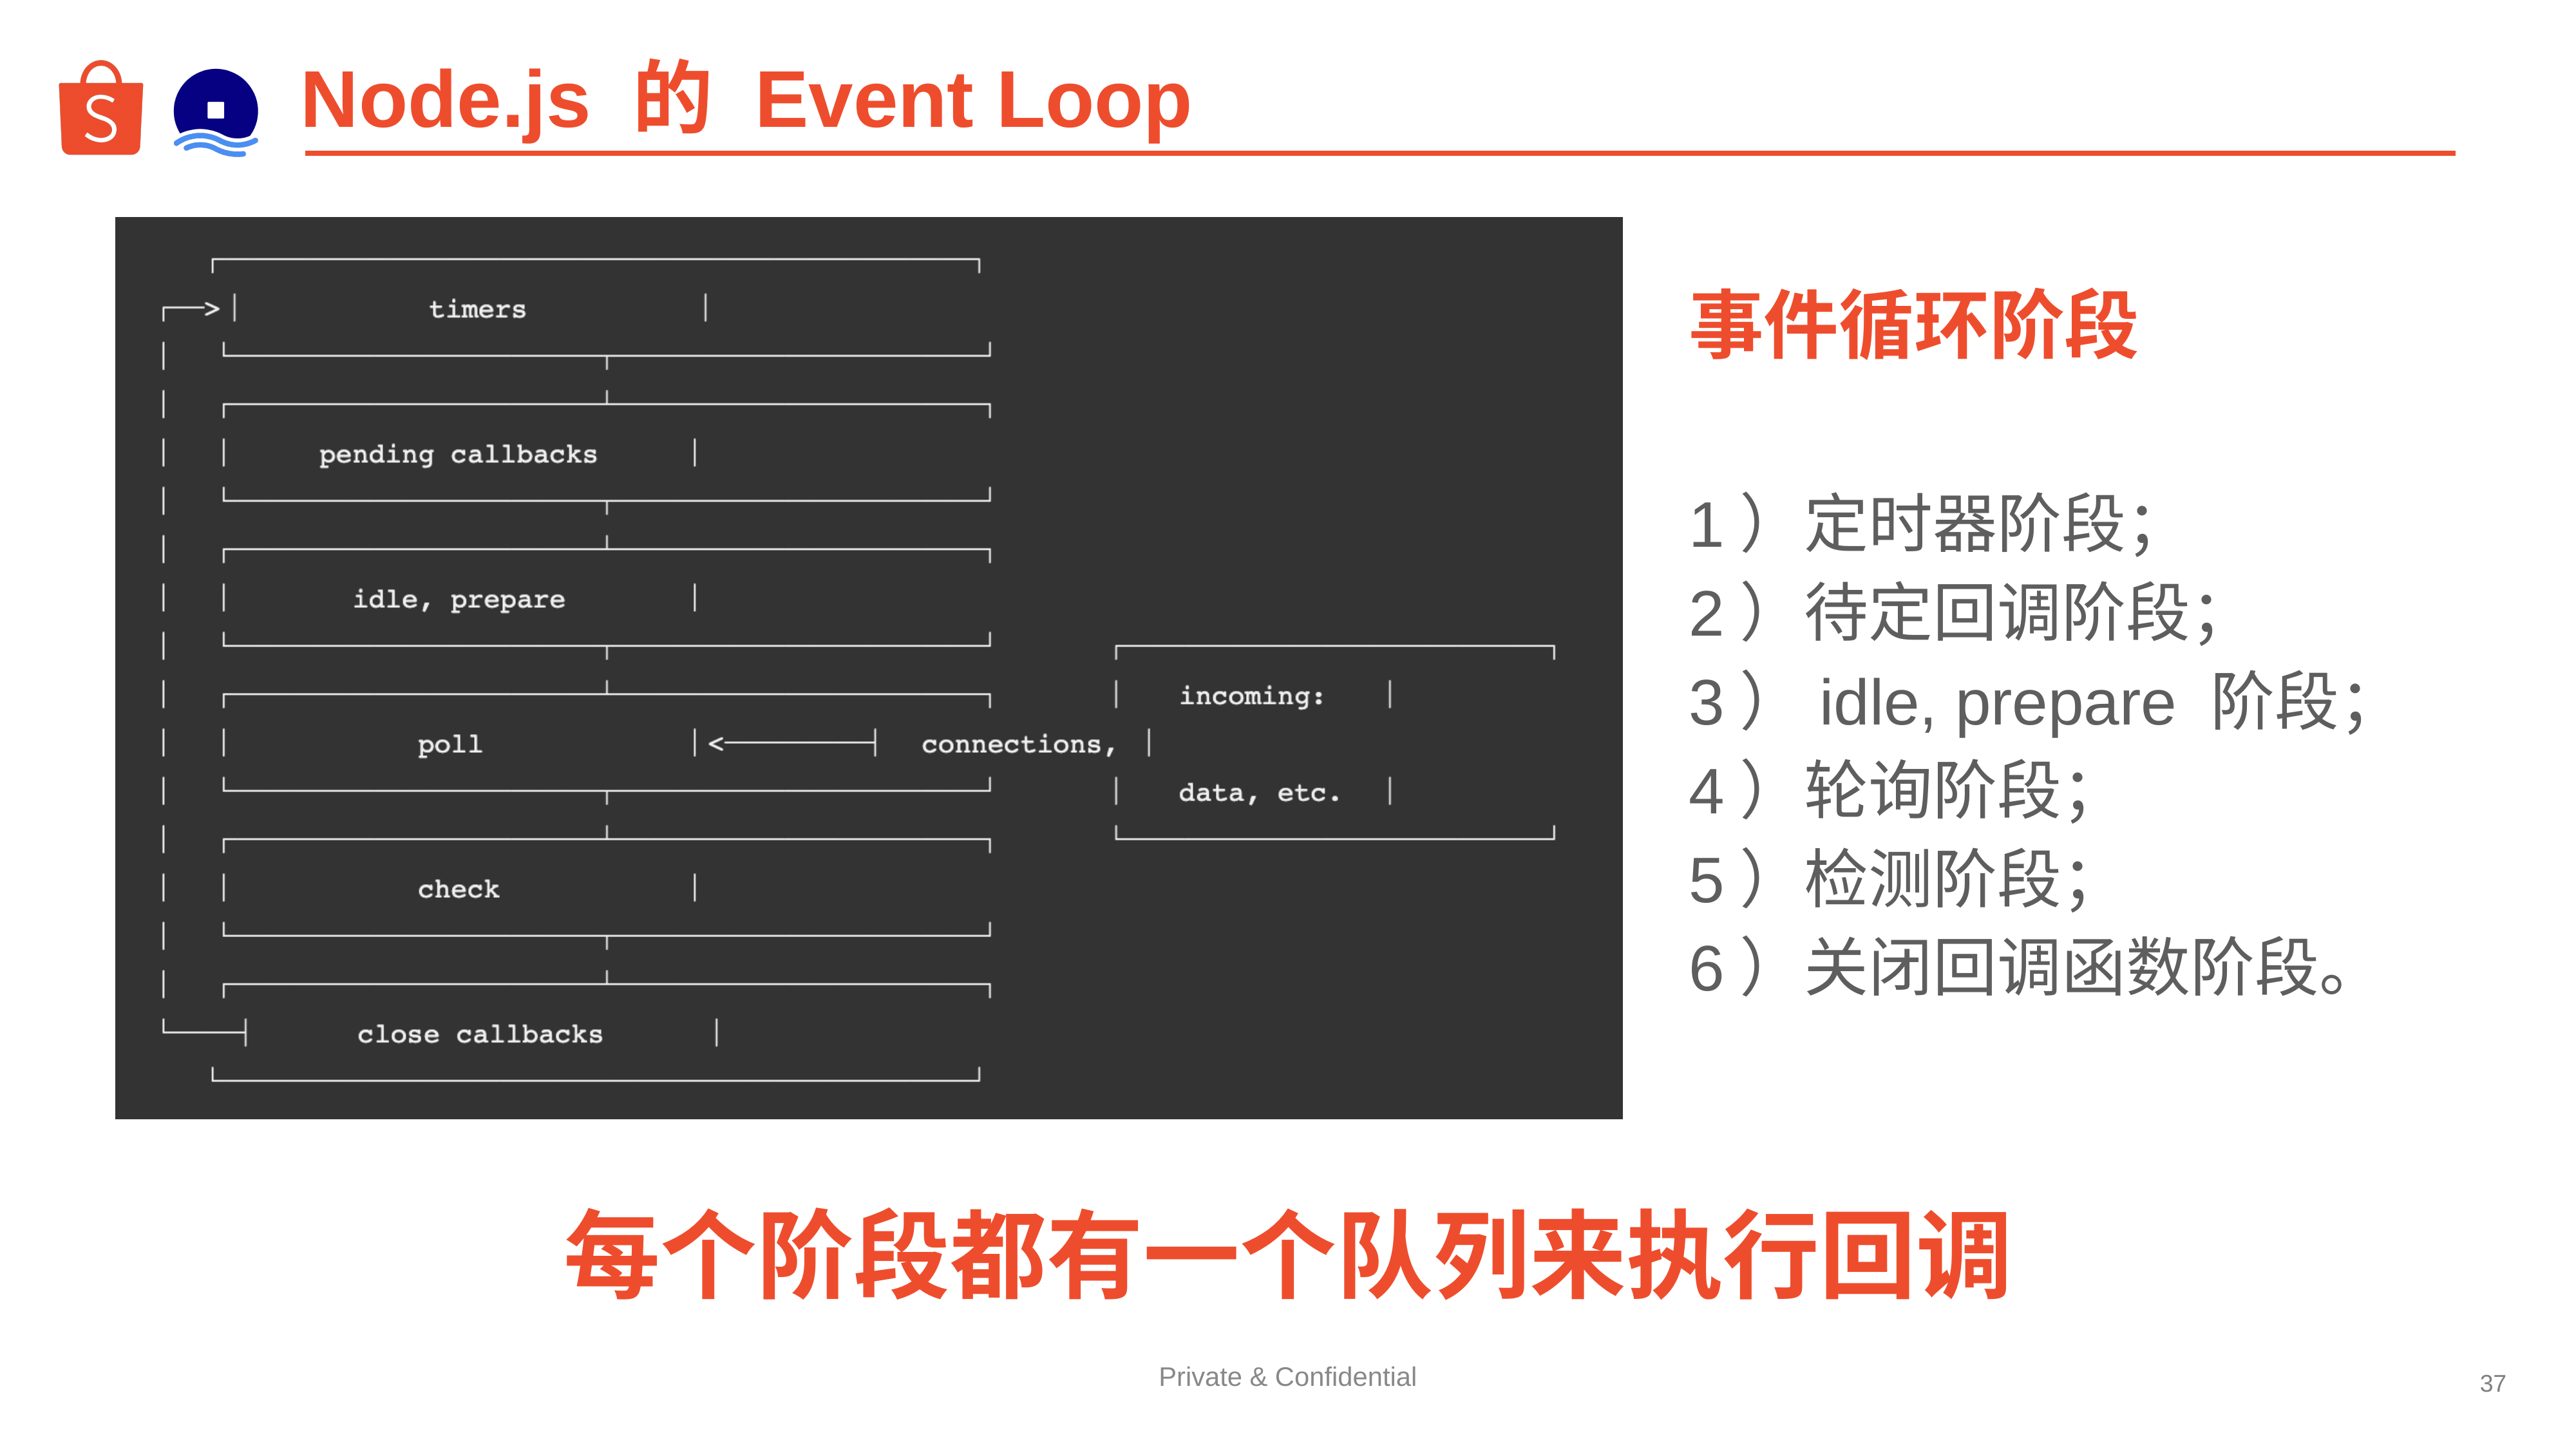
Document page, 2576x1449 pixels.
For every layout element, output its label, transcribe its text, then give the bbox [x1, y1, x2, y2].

picture [115, 217, 1623, 1119]
picture [48, 52, 281, 161]
title Node.js 的 Event Loop [295, 17, 2206, 172]
text_box 事件循环阶段 1）定时器阶段； 2）待定回调阶段； 3）idle, prepare 阶段； 4）轮询阶段； 5）检测阶段； 6）关闭回调函数阶段。 [1676, 251, 2430, 1017]
text_box 每个阶段都有一个队列来执行回调 [524, 1164, 2052, 1323]
